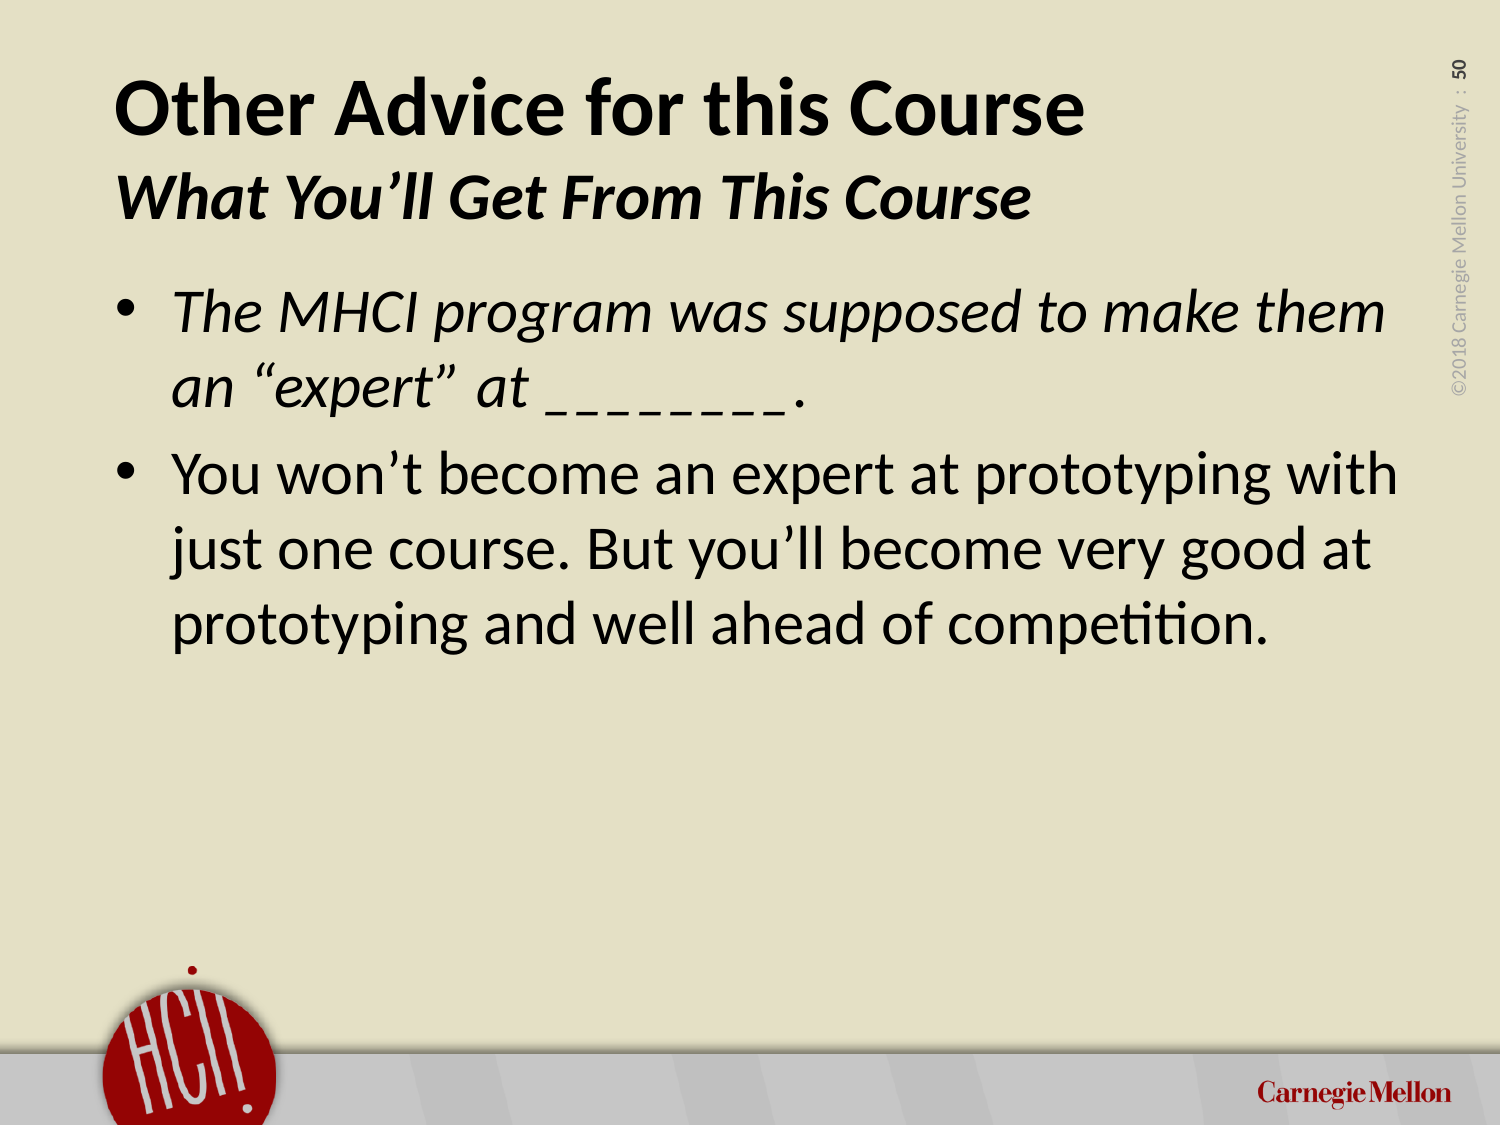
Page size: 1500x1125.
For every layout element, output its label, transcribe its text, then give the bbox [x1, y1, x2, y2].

picture [0, 0, 1500, 1125]
list The MHCI program was supposed to make them an “expert” at ________. You won’t become an expert at prototyping with just one course. But you’ll become very good at prototyping and well ahead of competition. [99, 262, 1425, 1005]
title Other Advice for this Course What You’ll Get From This Course [99, 45, 1425, 233]
